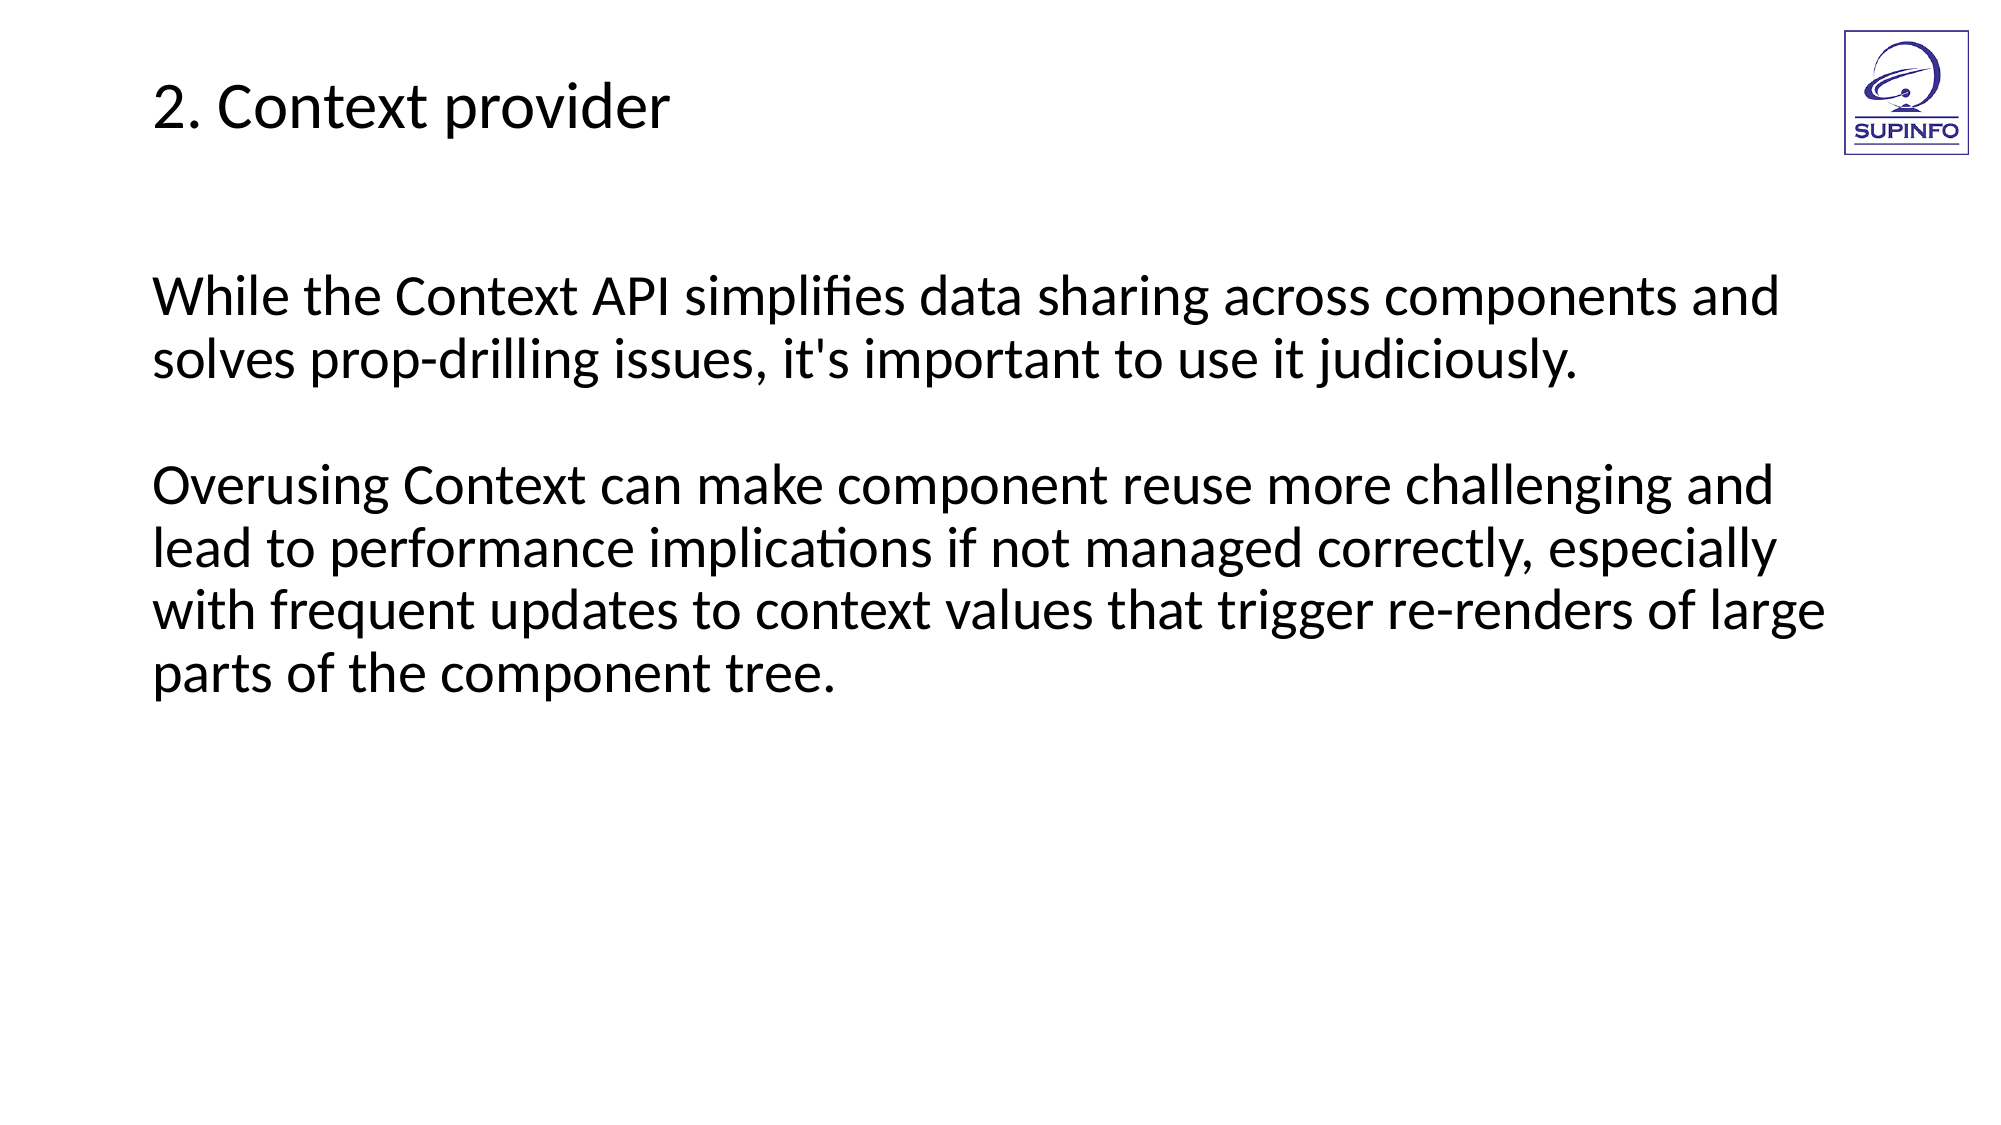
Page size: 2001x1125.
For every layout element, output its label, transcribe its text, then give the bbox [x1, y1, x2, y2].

picture [1844, 30, 1969, 155]
list While the Context API simplifies data sharing across components and solves prop-drilling issues, it's important to use it judiciously. Overusing Context can make component reuse more challenging and lead to performance implications if not managed correctly, especially with frequent updates to context values that trigger re-renders of large parts of the component tree. [137, 257, 1863, 1014]
list 2. Context provider [137, 63, 1862, 157]
